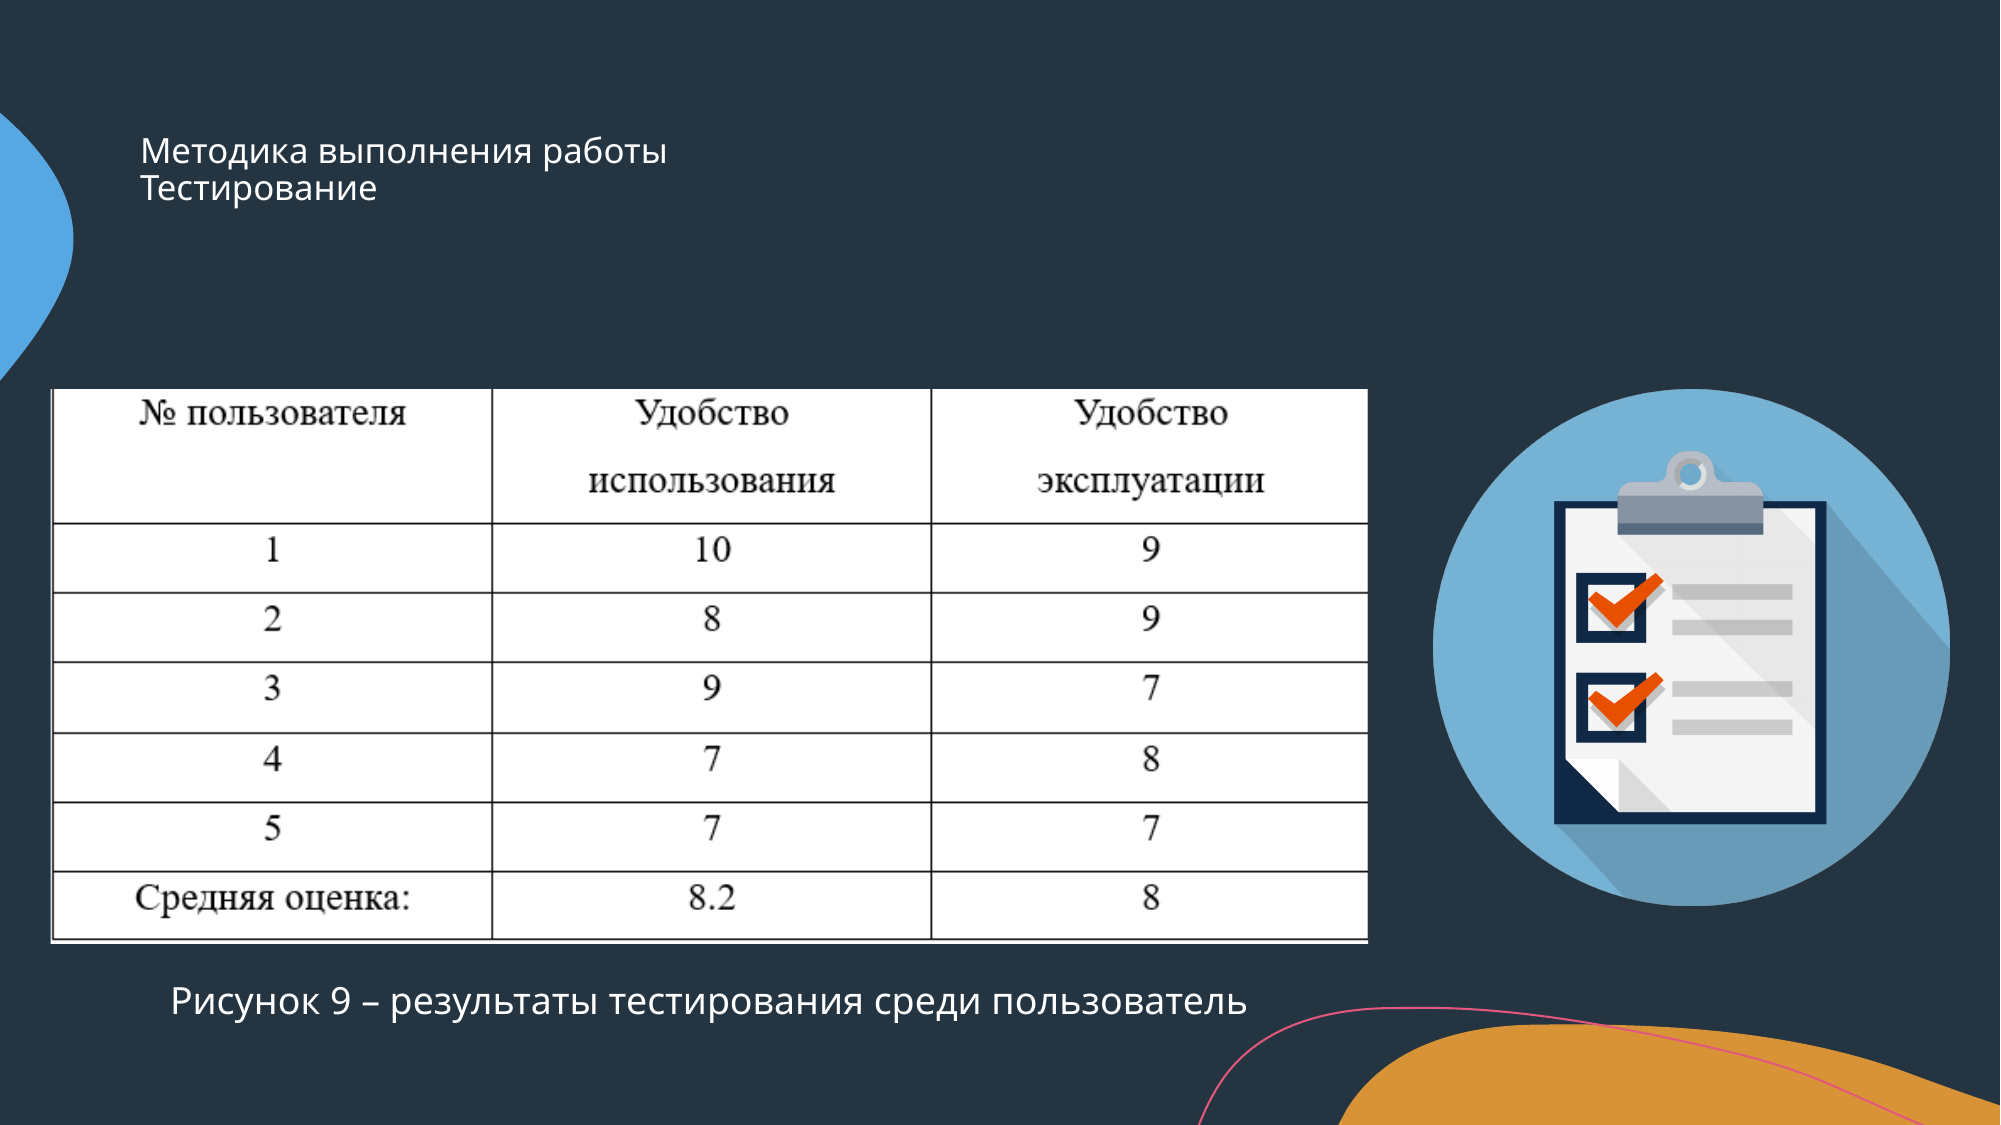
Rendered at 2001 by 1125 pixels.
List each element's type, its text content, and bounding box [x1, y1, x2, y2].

title Методика выполнения работы Тестирование [125, 125, 1875, 217]
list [50, 389, 1369, 944]
picture [1433, 389, 1950, 906]
text_box Рисунок 9 – результаты тестирования среди пользователь [155, 969, 1264, 1030]
